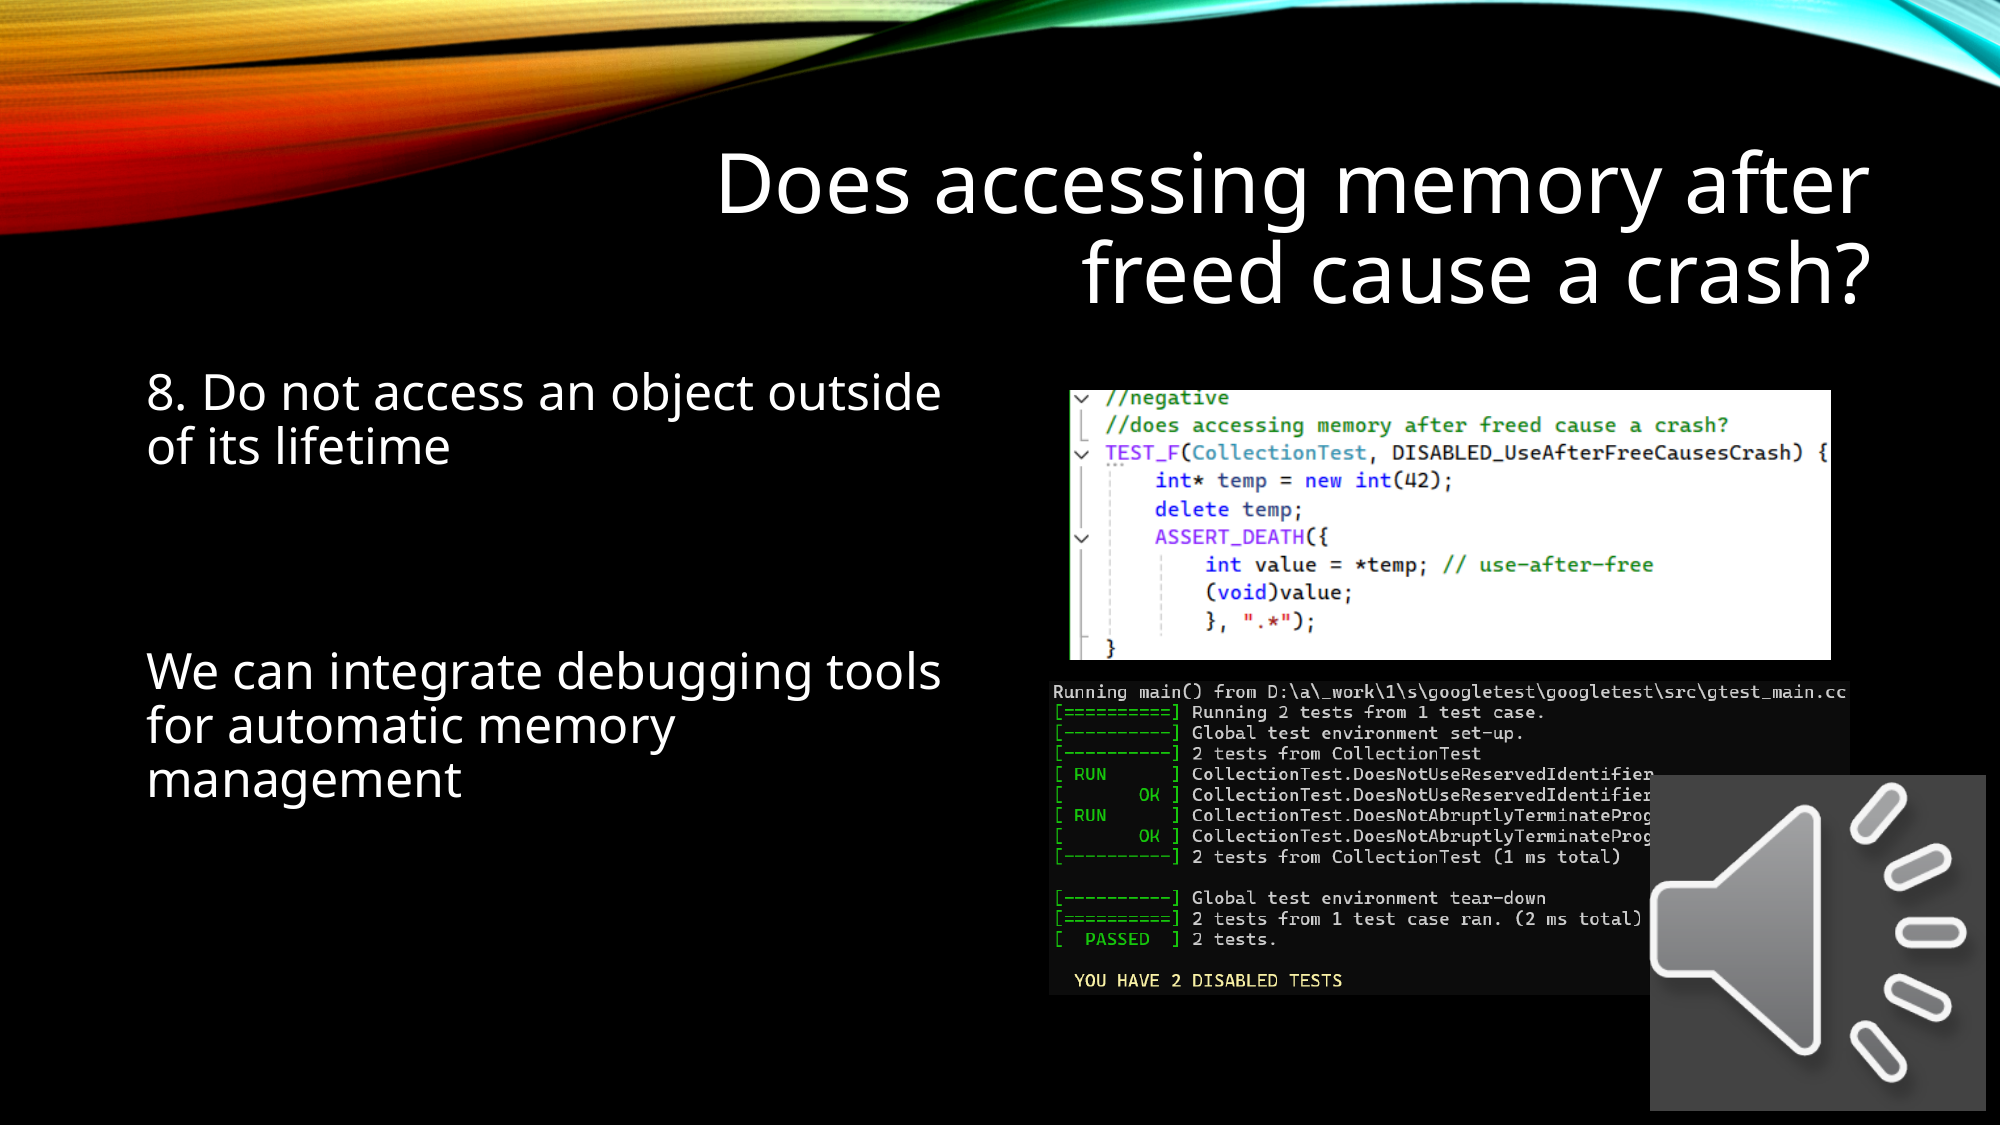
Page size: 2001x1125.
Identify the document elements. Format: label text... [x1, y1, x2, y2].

title Does accessing memory after freed cause a crash? [474, 125, 1888, 338]
picture [1049, 681, 1987, 1112]
list 8. Do not access an object outside of its lifetime We can integrate debugging tools for automatic memory management [112, 360, 988, 1021]
picture [1069, 390, 1831, 660]
picture [0, 0, 2000, 237]
